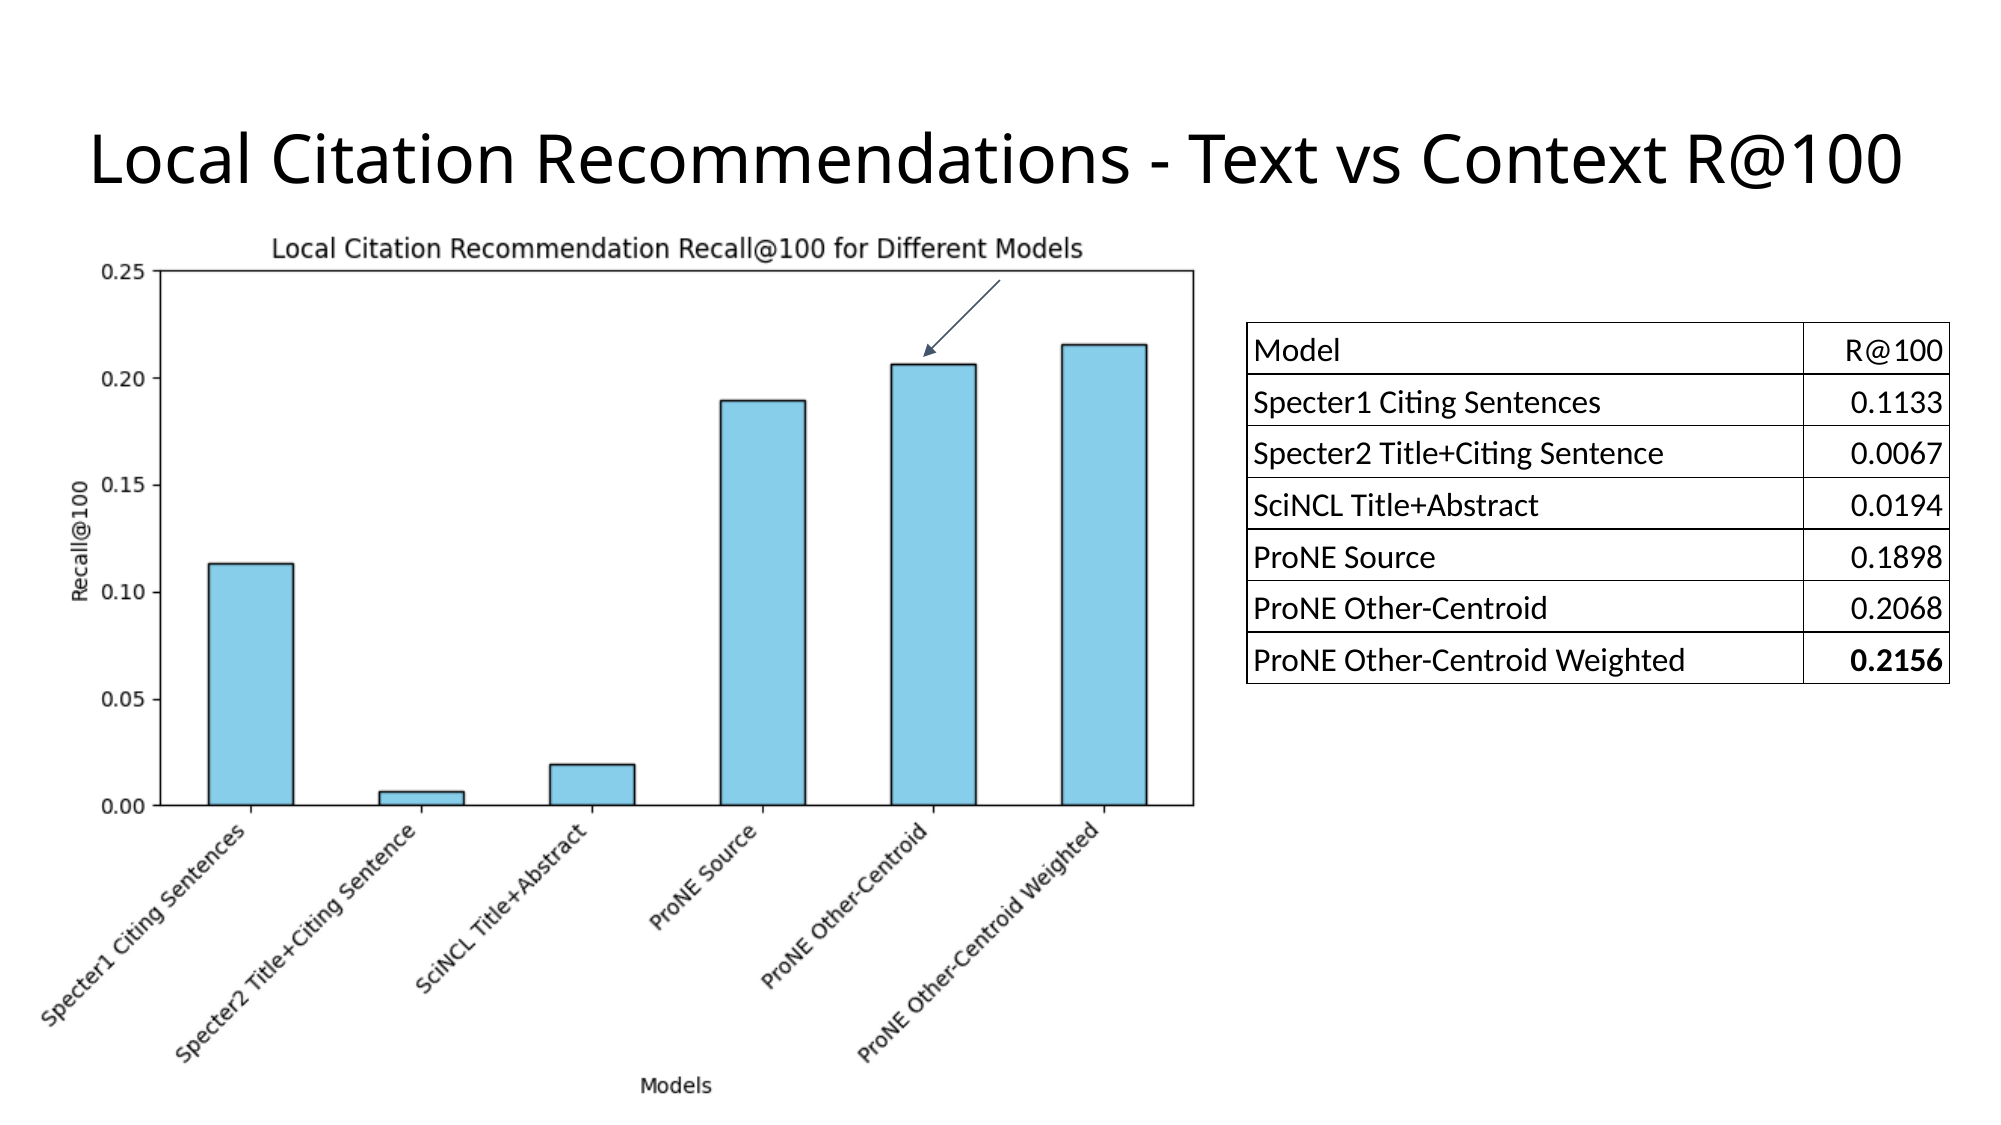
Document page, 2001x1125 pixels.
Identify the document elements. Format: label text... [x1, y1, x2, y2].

table_cell Specter2 Title+Citing Sentence [1248, 426, 1803, 477]
title Local Citation Recommendations - Text vs Context R@100 [68, 97, 1962, 223]
table_cell 0.0194 [1804, 478, 1949, 528]
table_cell ProNE Other-Centroid Weighted [1248, 633, 1803, 683]
table_cell Specter1 Citing Sentences [1248, 375, 1803, 425]
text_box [923, 280, 1000, 357]
table_cell 0.2068 [1804, 581, 1949, 631]
table_cell SciNCL Title+Abstract [1248, 478, 1803, 528]
picture [24, 222, 1208, 1114]
table_cell 0.1133 [1804, 375, 1949, 425]
table_cell 0.0067 [1804, 426, 1949, 477]
table_cell 0.2156 [1804, 633, 1949, 683]
table_cell 0.1898 [1804, 530, 1949, 580]
table_cell ProNE Source [1248, 530, 1803, 580]
table_cell ProNE Other-Centroid [1248, 581, 1803, 631]
table_header R@100 [1804, 323, 1949, 373]
table_header Model [1248, 323, 1803, 373]
